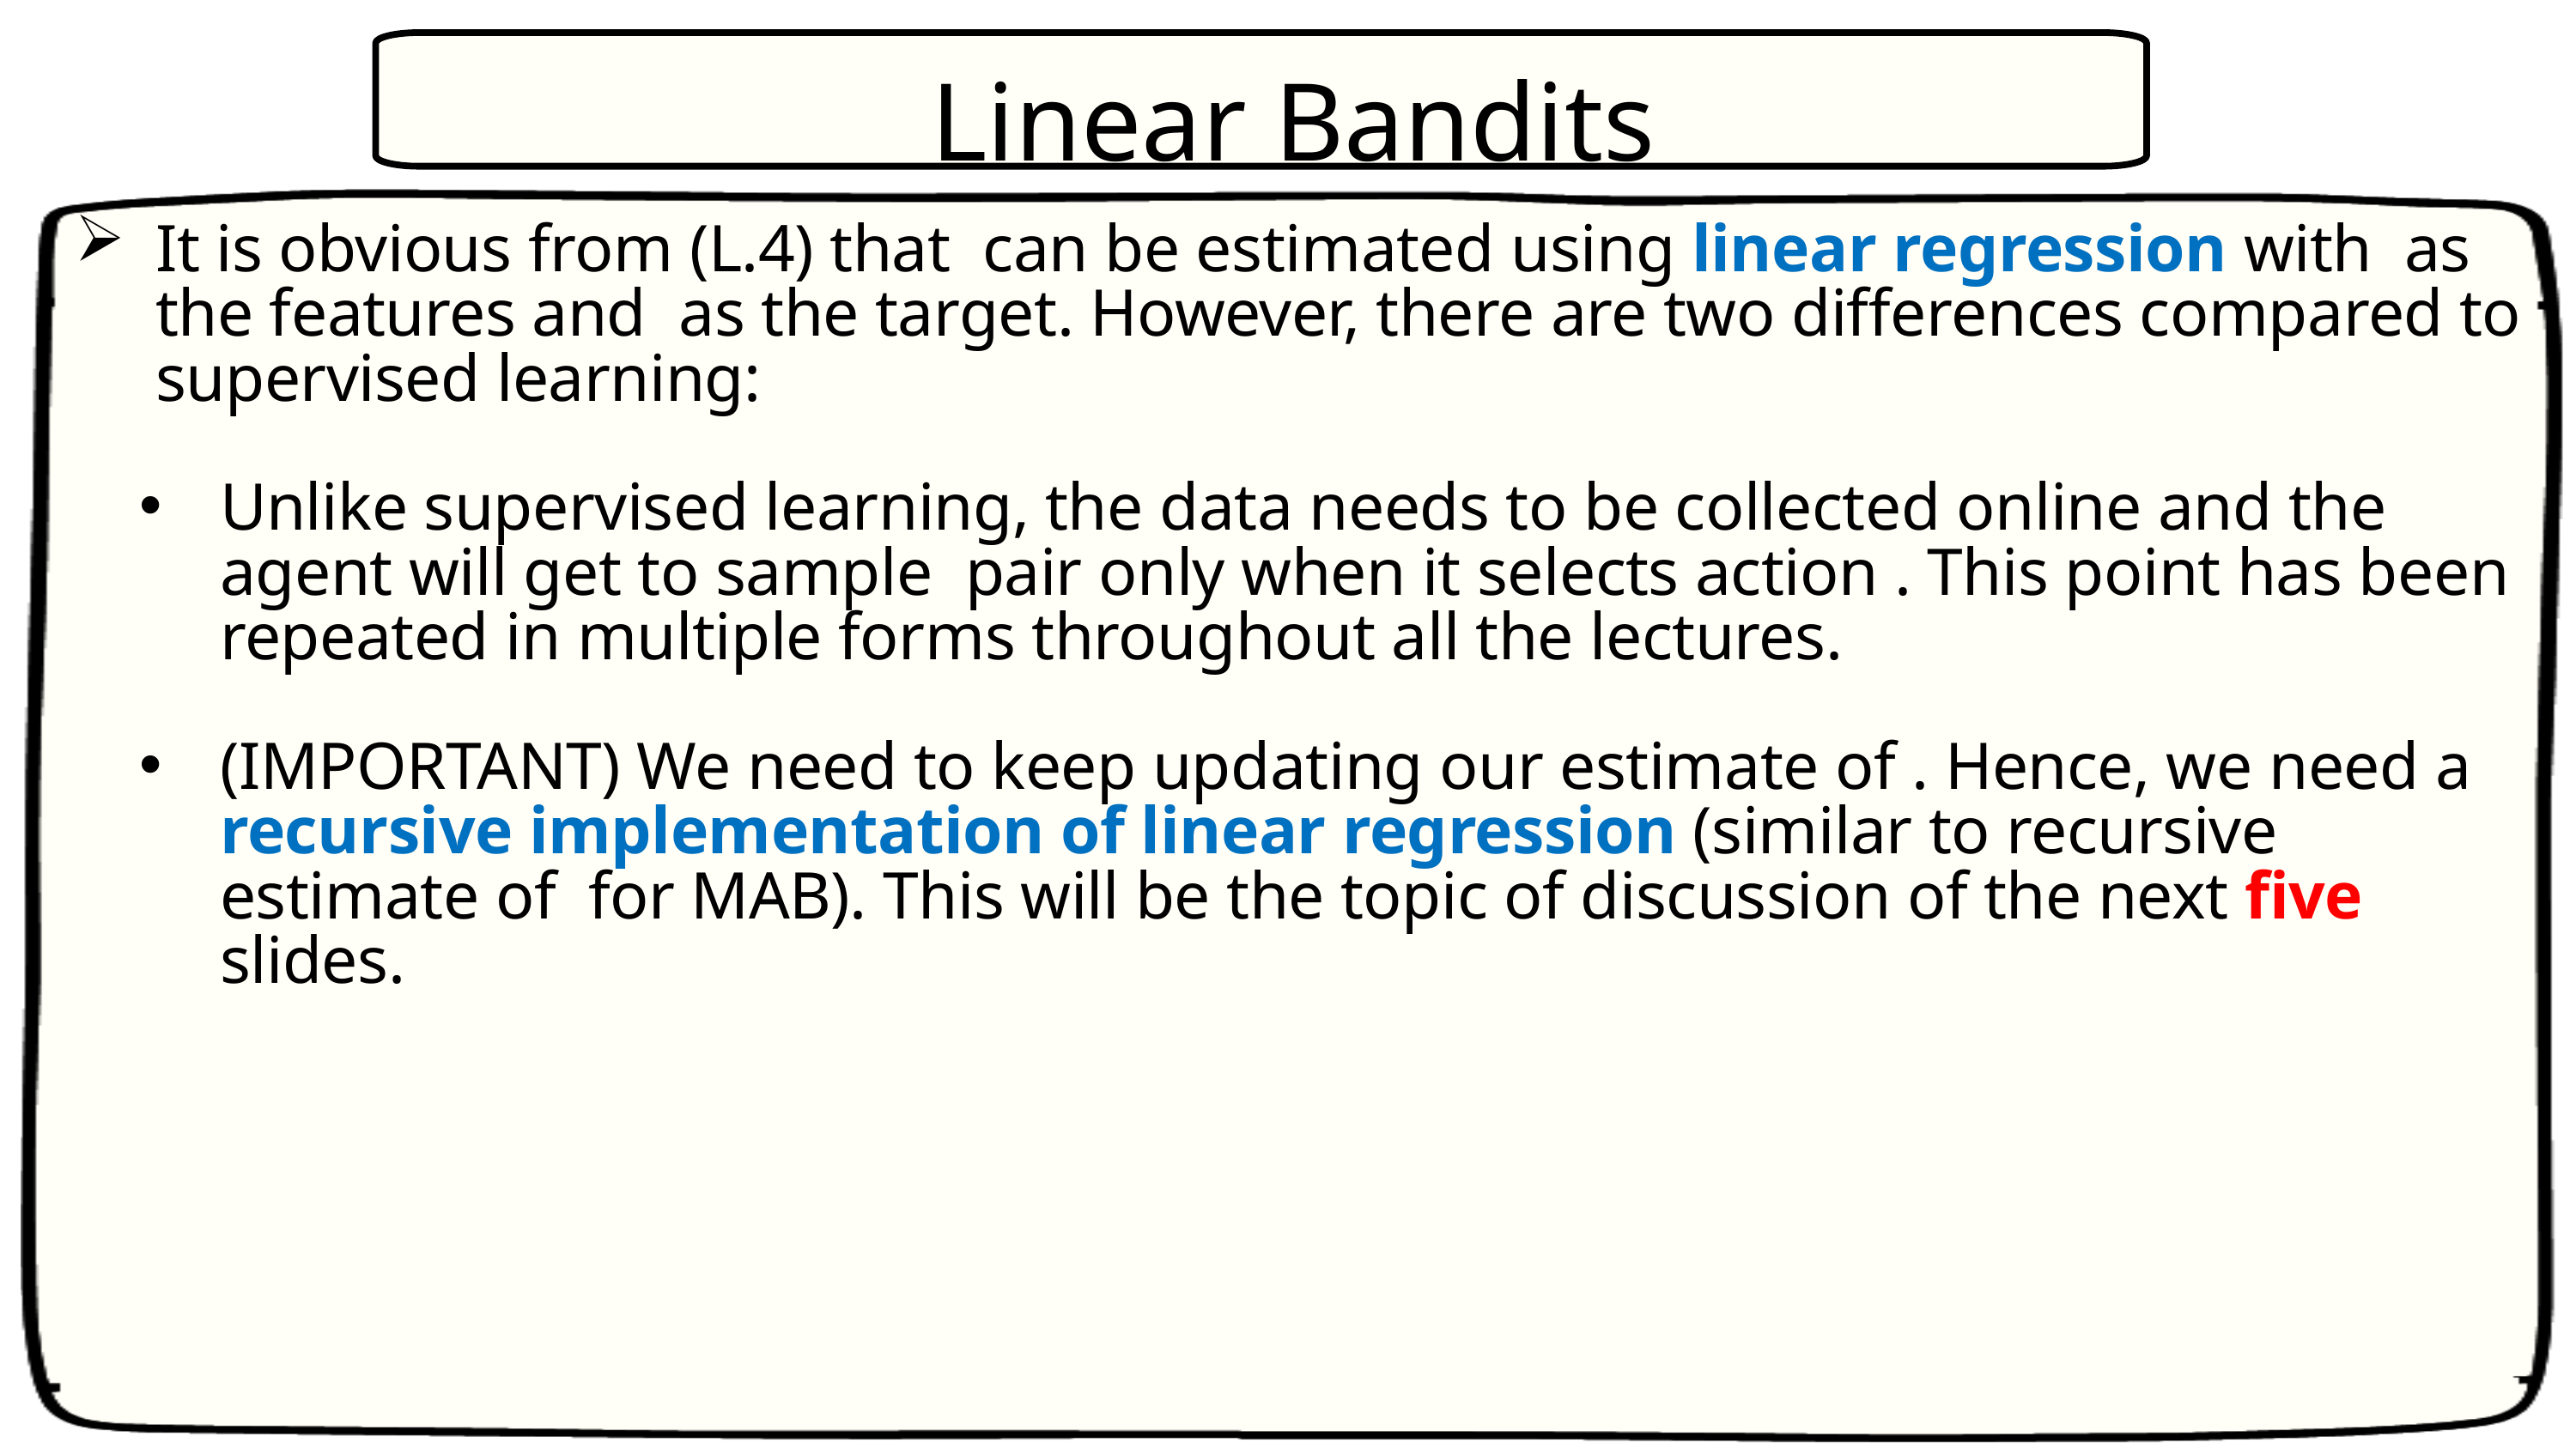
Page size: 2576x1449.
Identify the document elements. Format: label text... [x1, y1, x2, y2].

picture [21, 189, 2566, 1449]
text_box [375, 32, 2148, 167]
text_box Linear Bandits [10, 0, 2576, 183]
